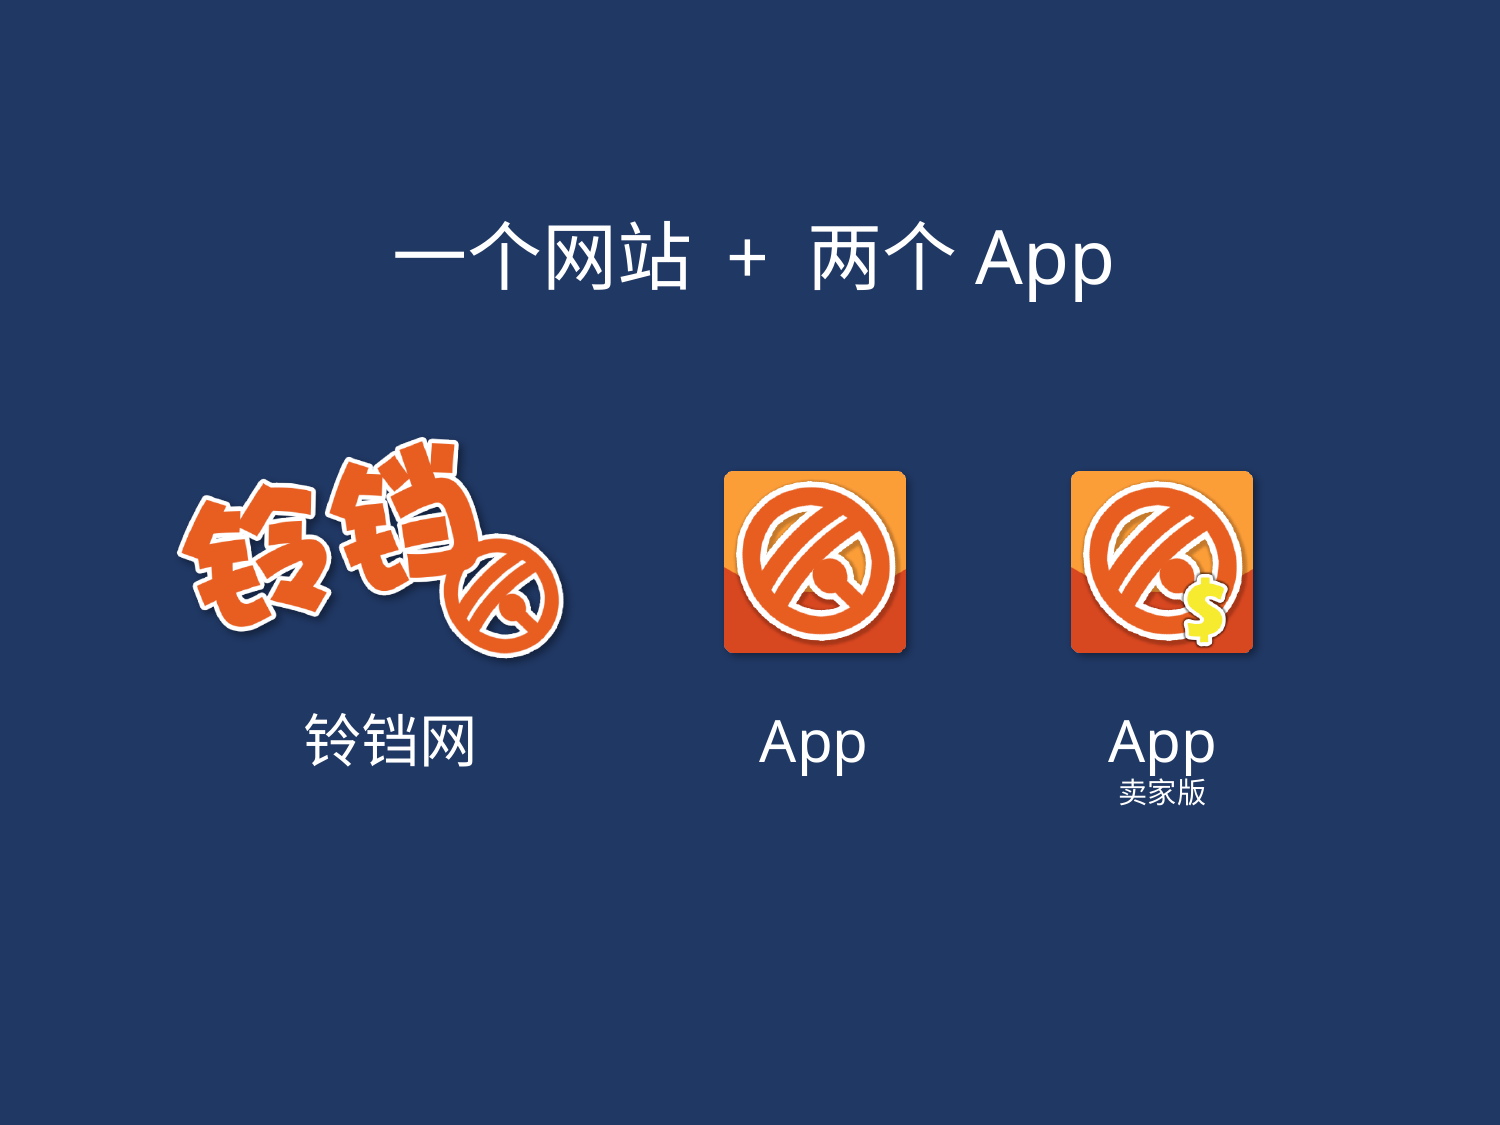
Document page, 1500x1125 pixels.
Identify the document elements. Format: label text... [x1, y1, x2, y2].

title 一个网站 + 两个App [107, 191, 1401, 330]
picture [721, 469, 908, 655]
picture [107, 420, 674, 704]
text_box 铃铛网 [221, 704, 559, 782]
picture [1069, 469, 1256, 655]
text_box App 卖家版 [1035, 697, 1290, 817]
text_box App [710, 697, 919, 782]
